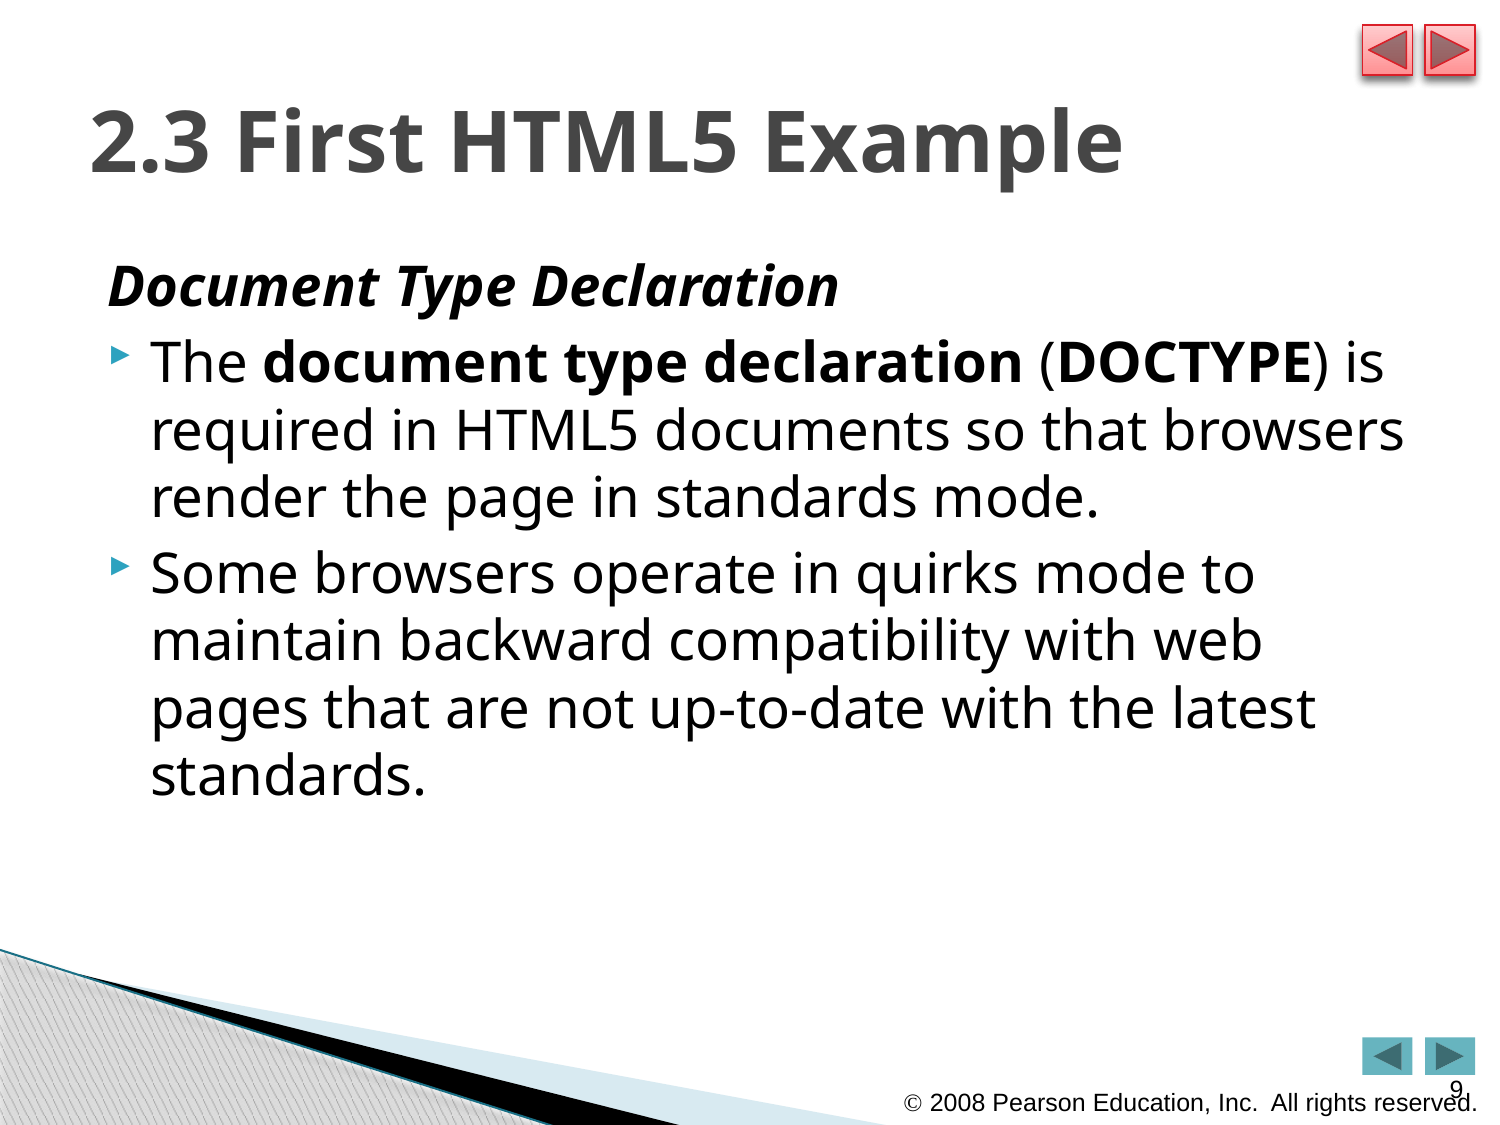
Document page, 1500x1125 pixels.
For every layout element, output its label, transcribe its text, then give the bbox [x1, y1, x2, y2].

slide_number 9 [1418, 1051, 1479, 1112]
list Document Type Declaration The document type declaration (DOCTYPE) is required in HTML5 documents so that browsers render the page in standards mode. Some browsers operate in quirks mode to maintain backward compatibility with web pages that are not up-to-date with the latest standards. [75, 242, 1425, 986]
title 2.3 First HTML5 Example [75, 45, 1425, 233]
